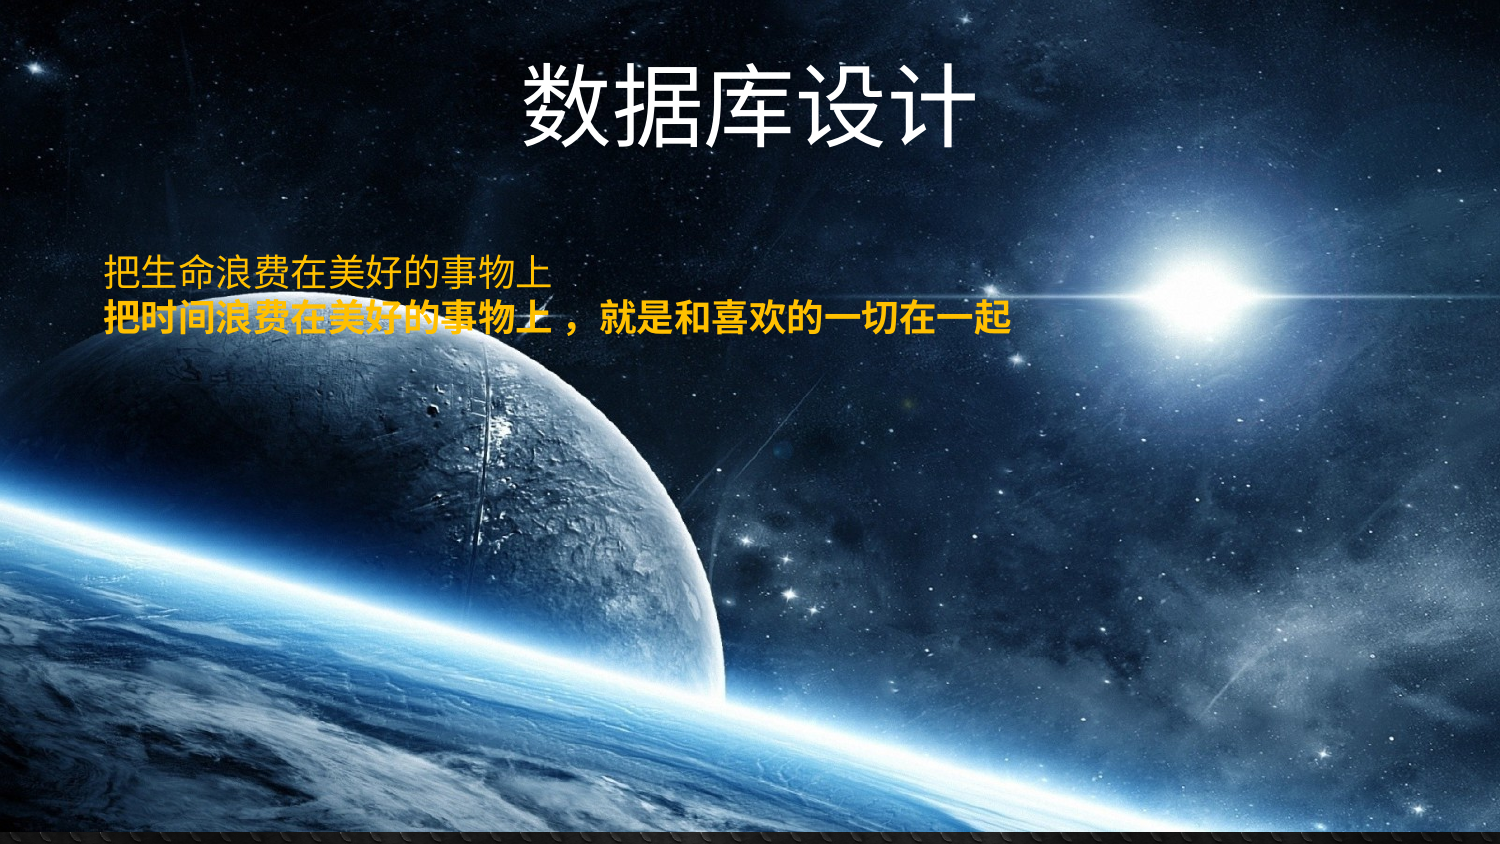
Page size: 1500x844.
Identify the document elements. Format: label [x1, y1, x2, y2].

list [0, 0, 1500, 832]
picture [0, 832, 1500, 844]
